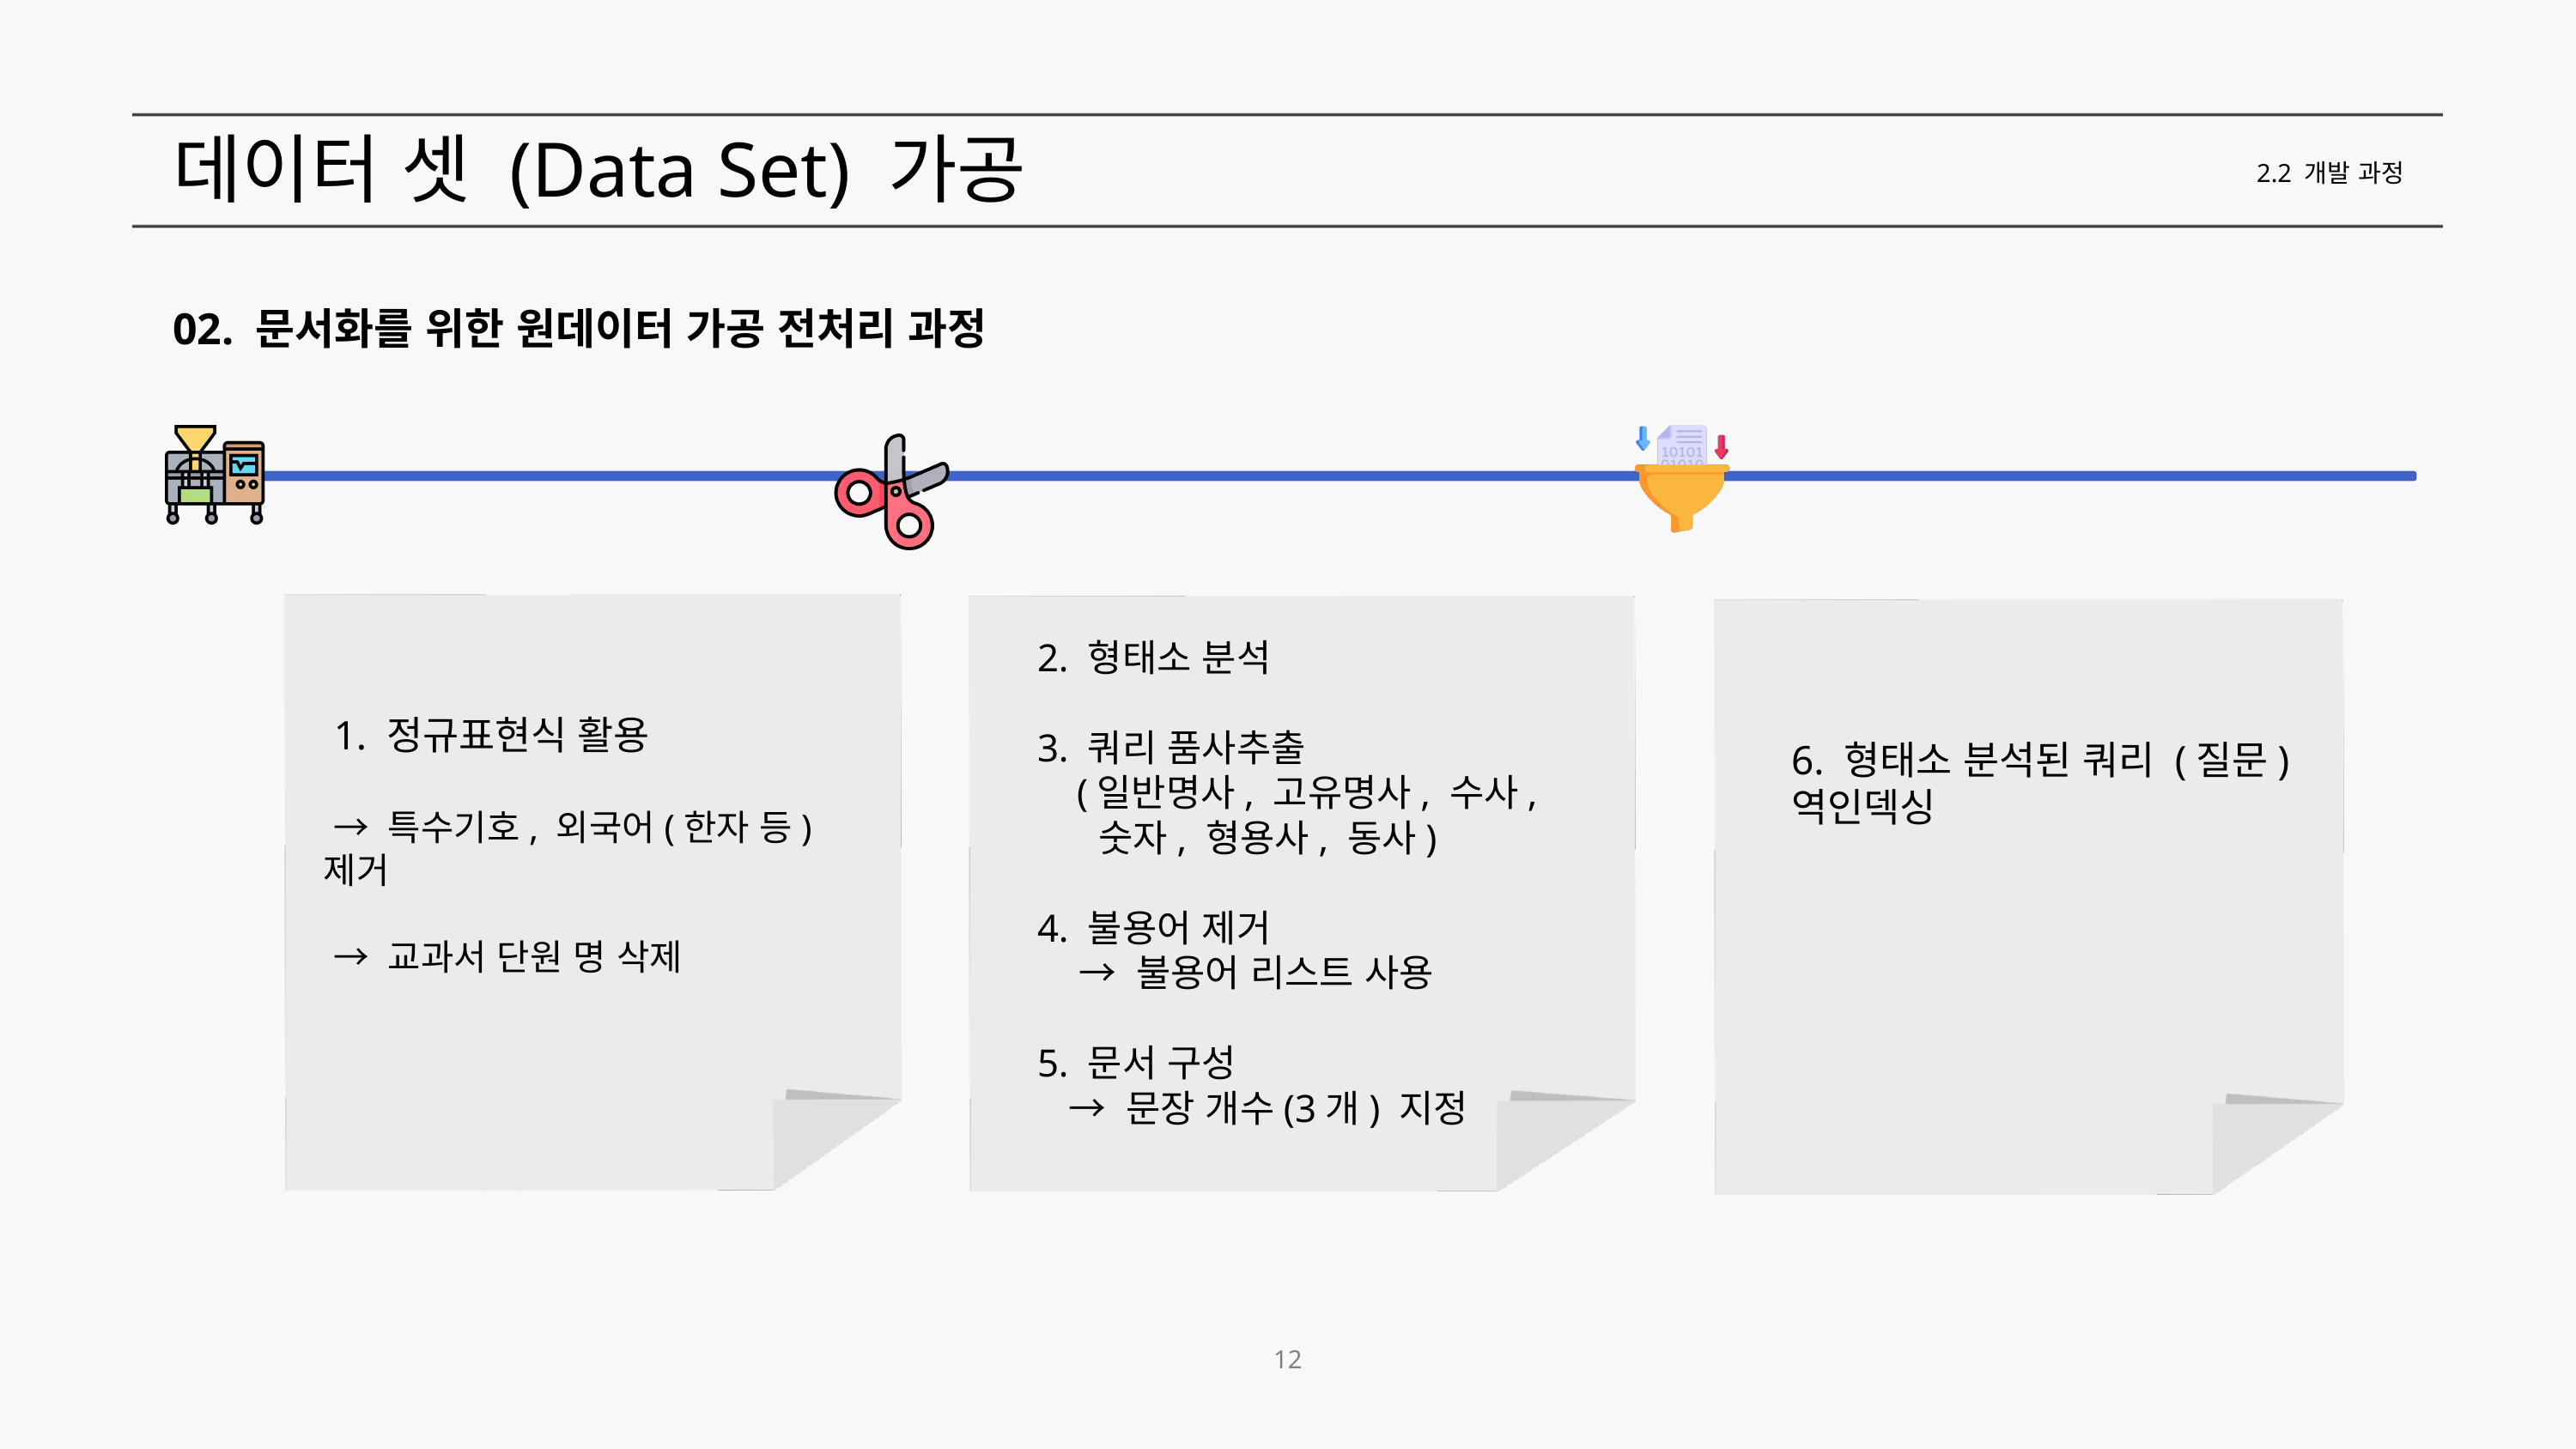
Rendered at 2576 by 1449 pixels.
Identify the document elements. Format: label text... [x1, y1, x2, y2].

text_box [283, 593, 902, 1191]
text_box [967, 594, 1636, 1192]
text_box 2.2 개발 과정 [2244, 150, 2417, 194]
picture [1623, 420, 1742, 539]
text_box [132, 222, 2444, 232]
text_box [1713, 597, 2344, 1196]
text_box 02. 문서화를 위한 원데이터 가공 전처리 과정 [153, 291, 1080, 363]
text_box [1745, 470, 2417, 482]
picture [833, 433, 951, 550]
text_box [954, 470, 1619, 482]
text_box 데이터 셋 (Data Set) 가공 [153, 130, 1537, 221]
picture [163, 423, 266, 526]
text_box 12 [1253, 1337, 1322, 1380]
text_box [132, 111, 2444, 120]
text_box [269, 470, 829, 482]
